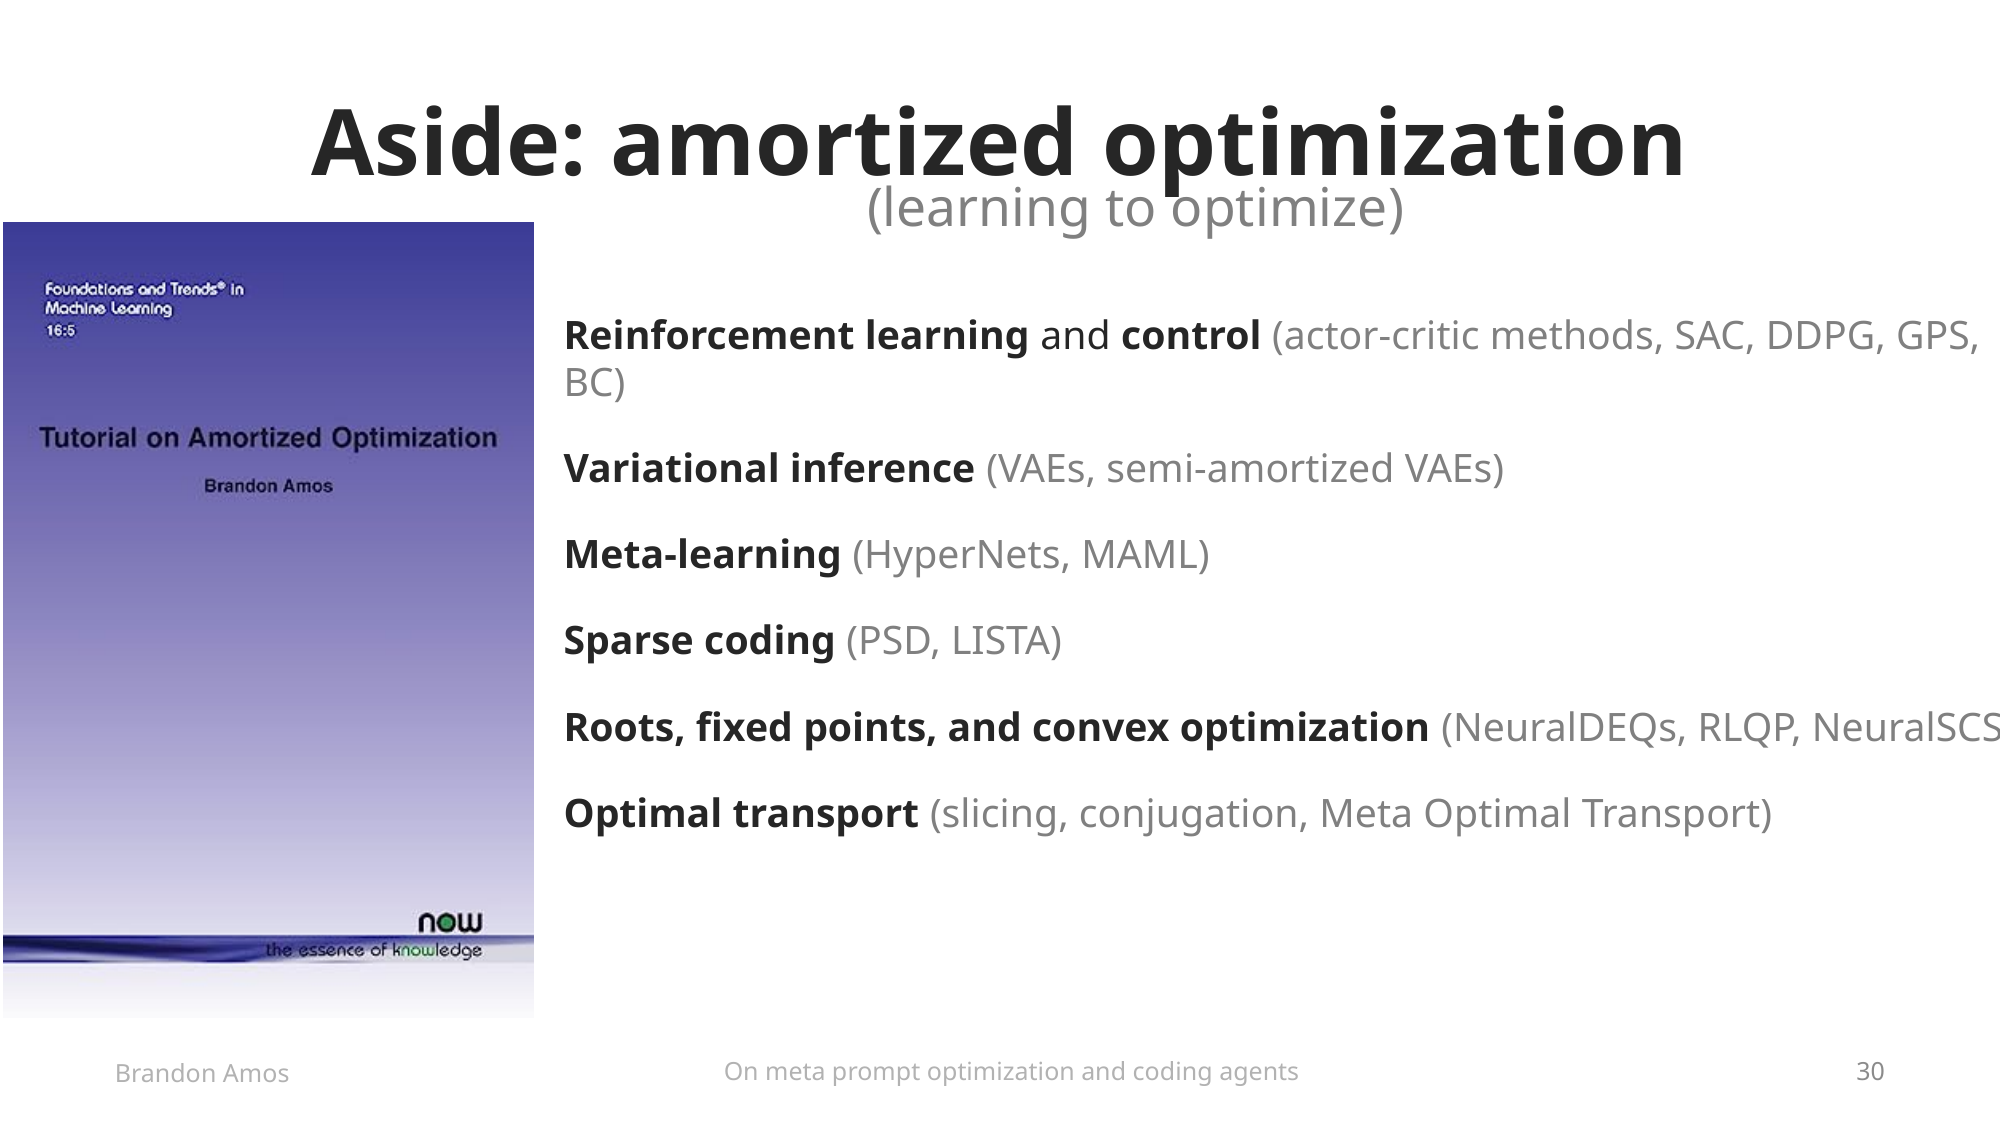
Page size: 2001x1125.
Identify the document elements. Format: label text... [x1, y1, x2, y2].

footer On meta prompt optimization and coding agents [590, 1042, 1433, 1103]
picture [3, 222, 534, 1018]
title Aside: amortized optimization [99, 45, 1900, 233]
slide_number 30 [1433, 1042, 1900, 1103]
slide_number Brandon Amos [99, 1042, 567, 1103]
text_box (learning to optimize) [852, 165, 1497, 285]
list Reinforcement learning and control (actor-critic methods, SAC, DDPG, GPS, BC) Variational inference (VAEs, semi-amortized VAEs) Meta-learning (HyperNets, MAML) Sparse coding (PSD, LISTA) Roots, fixed points, and convex optimization (NeuralDEQs, RLQP, NeuralSCS) Optimal transport (slicing, conjugation, Meta Optimal Transport) [548, 302, 2000, 851]
